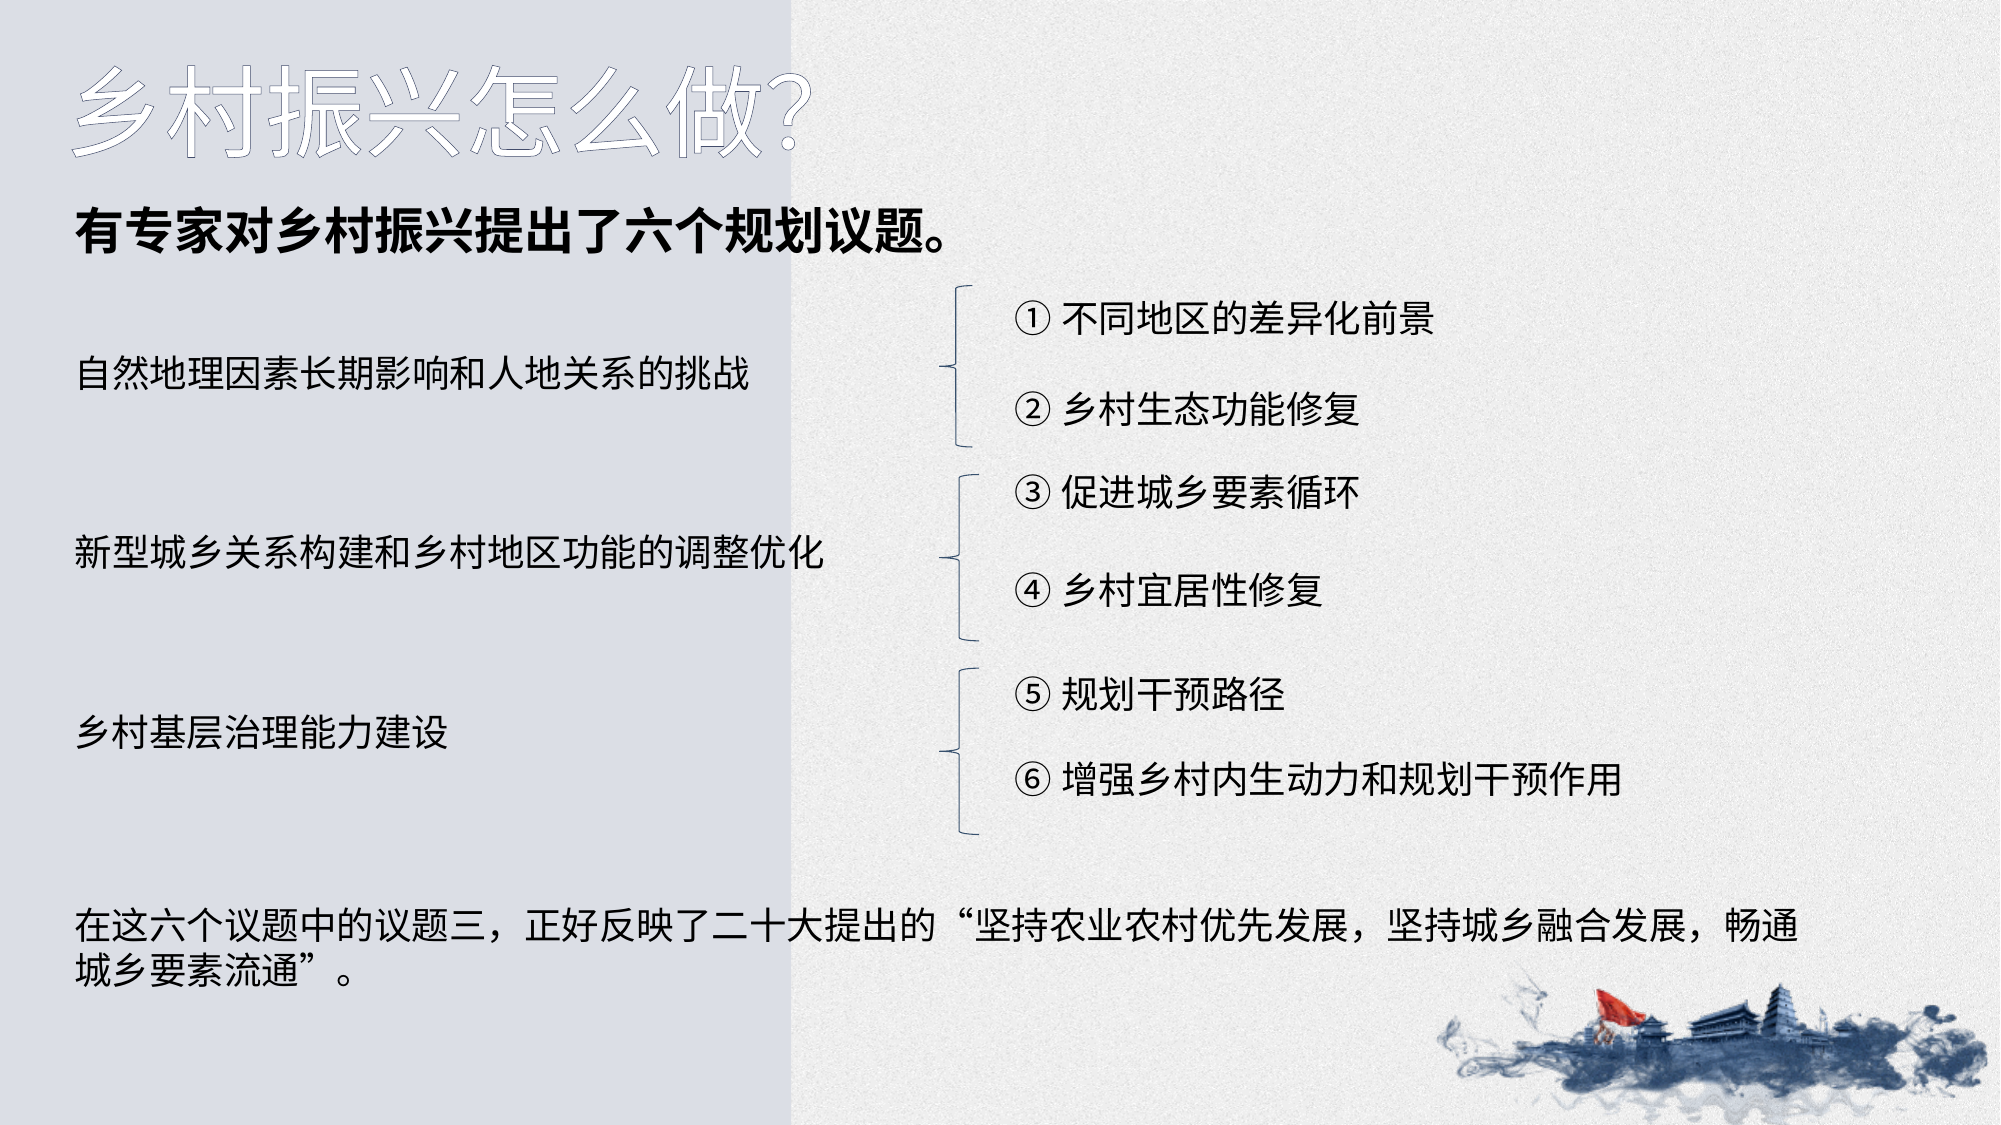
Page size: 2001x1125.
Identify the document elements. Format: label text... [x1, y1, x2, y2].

text_box 乡村振兴怎么做？ [49, 42, 1232, 177]
text_box ②乡村生态功能修复 [999, 378, 1450, 438]
text_box [939, 285, 973, 448]
text_box [939, 473, 980, 642]
text_box 在这六个议题中的议题三，正好反映了二十大提出的“坚持农业农村优先发展，坚持城乡融合发展，畅通城乡要素流通”。 [59, 894, 1837, 1000]
text_box ①不同地区的差异化前景 [999, 287, 2000, 347]
text_box 自然地理因素长期影响和人地关系的挑战 [59, 342, 811, 402]
text_box 有专家对乡村振兴提出了六个规划议题。 [59, 192, 1817, 327]
text_box ③促进城乡要素循环 [999, 461, 2000, 522]
text_box ④乡村宜居性修复 [999, 559, 2000, 620]
picture [792, 0, 2001, 1125]
text_box ⑤规划干预路径 [999, 663, 2000, 724]
text_box 新型城乡关系构建和乡村地区功能的调整优化 [59, 521, 851, 582]
text_box 乡村基层治理能力建设 [59, 701, 541, 762]
text_box ⑥增强乡村内生动力和规划干预作用 [999, 749, 2000, 809]
text_box [939, 667, 980, 836]
